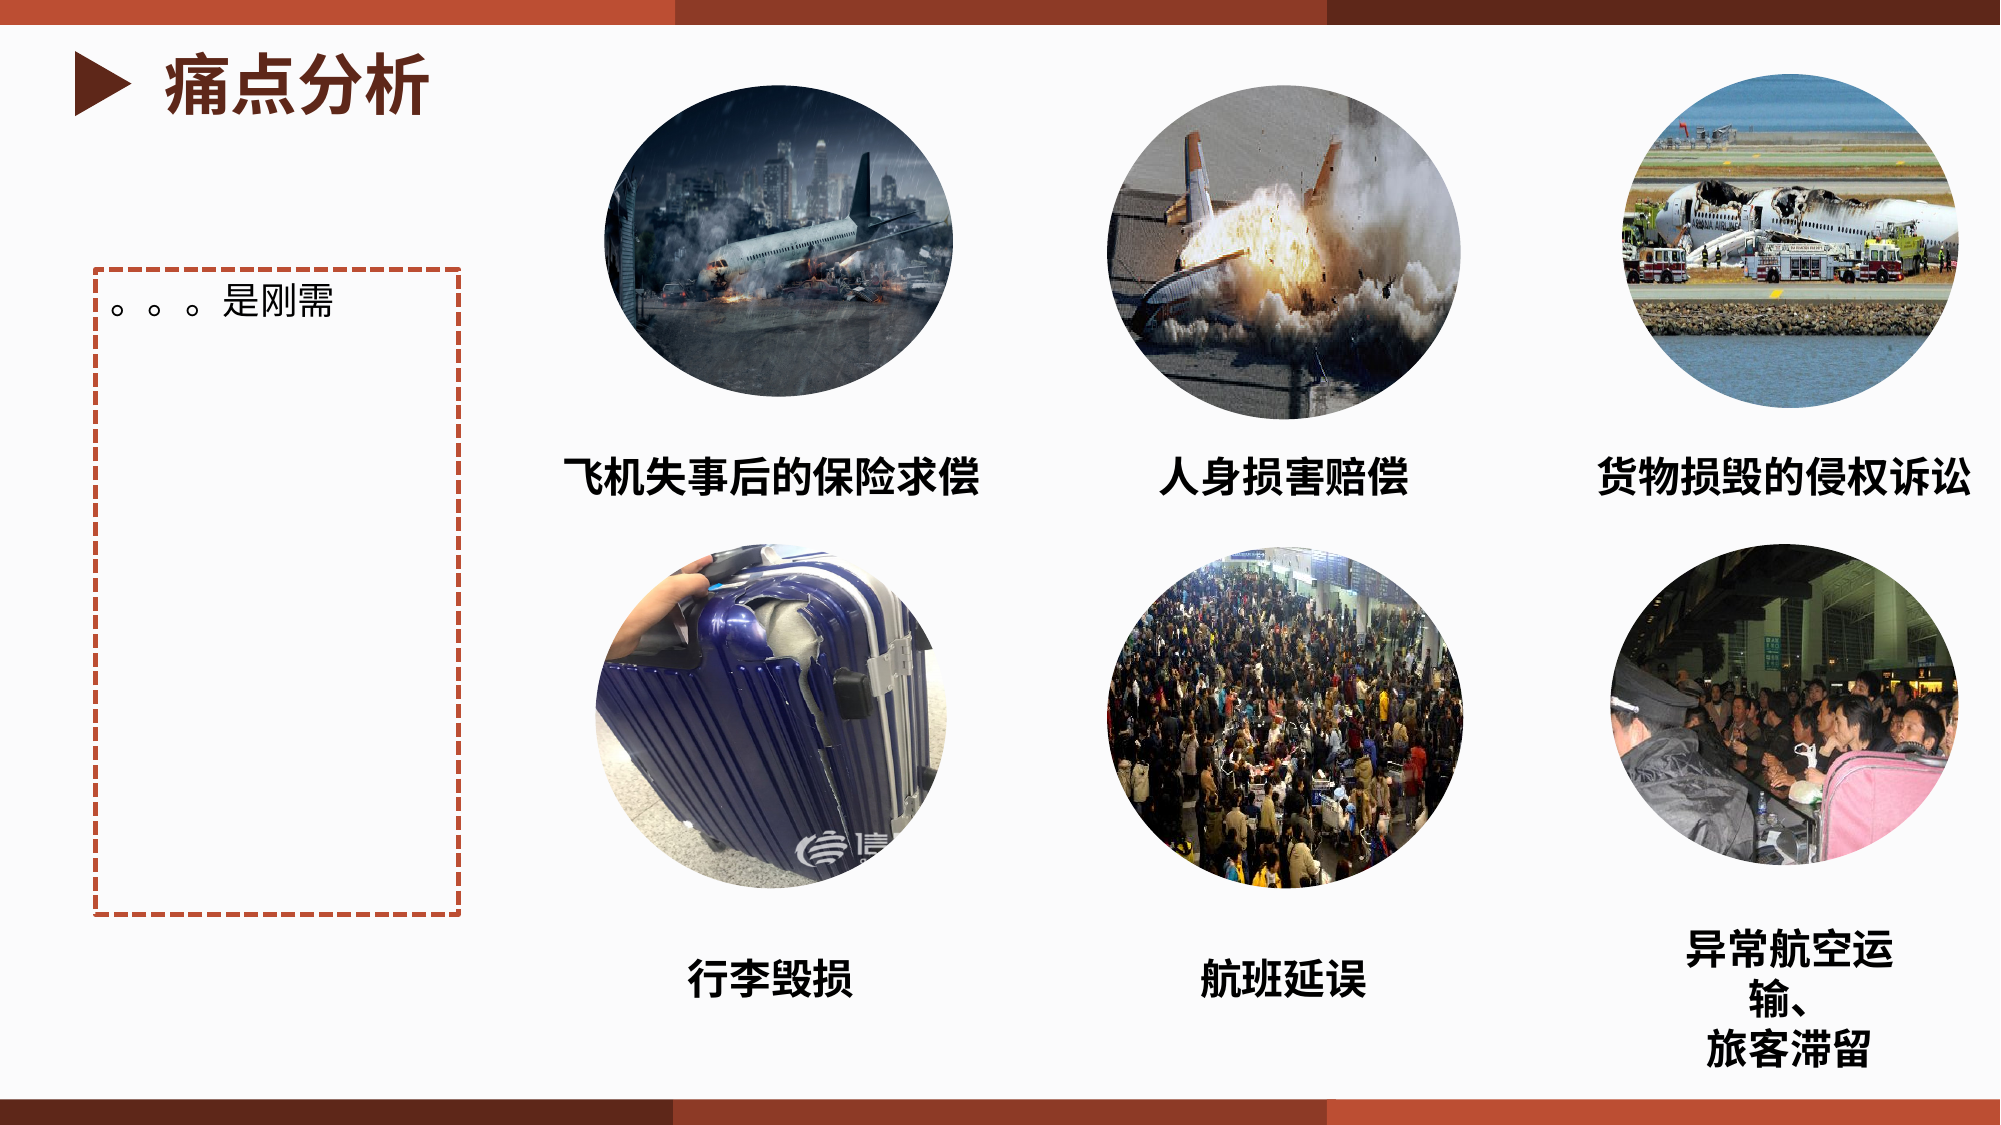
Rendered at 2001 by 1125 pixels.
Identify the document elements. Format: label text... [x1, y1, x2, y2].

text_box [676, 0, 1328, 26]
text_box [672, 1098, 1326, 1125]
text_box 航班延误 [1141, 935, 1427, 1010]
text_box 痛点分析 [149, 35, 502, 131]
text_box 货物损毁的侵权诉讼 [1579, 433, 1990, 509]
picture [595, 544, 947, 889]
text_box [1326, 1098, 2000, 1125]
text_box 行李毁损 [632, 935, 910, 1010]
text_box [73, 49, 134, 118]
picture [1610, 544, 1959, 866]
text_box 。。。是刚需 [95, 269, 459, 915]
picture [1107, 547, 1464, 889]
text_box [1328, 0, 2000, 26]
text_box 人身损害赔偿 [1133, 433, 1435, 509]
text_box 飞机失事后的保险求偿 [518, 433, 1024, 509]
picture [1107, 85, 1461, 420]
text_box 异常航空运输、 旅客滞留 [1631, 915, 1949, 1080]
text_box [0, 1098, 672, 1125]
picture [1621, 74, 1959, 408]
text_box [0, 0, 676, 26]
picture [604, 85, 953, 397]
